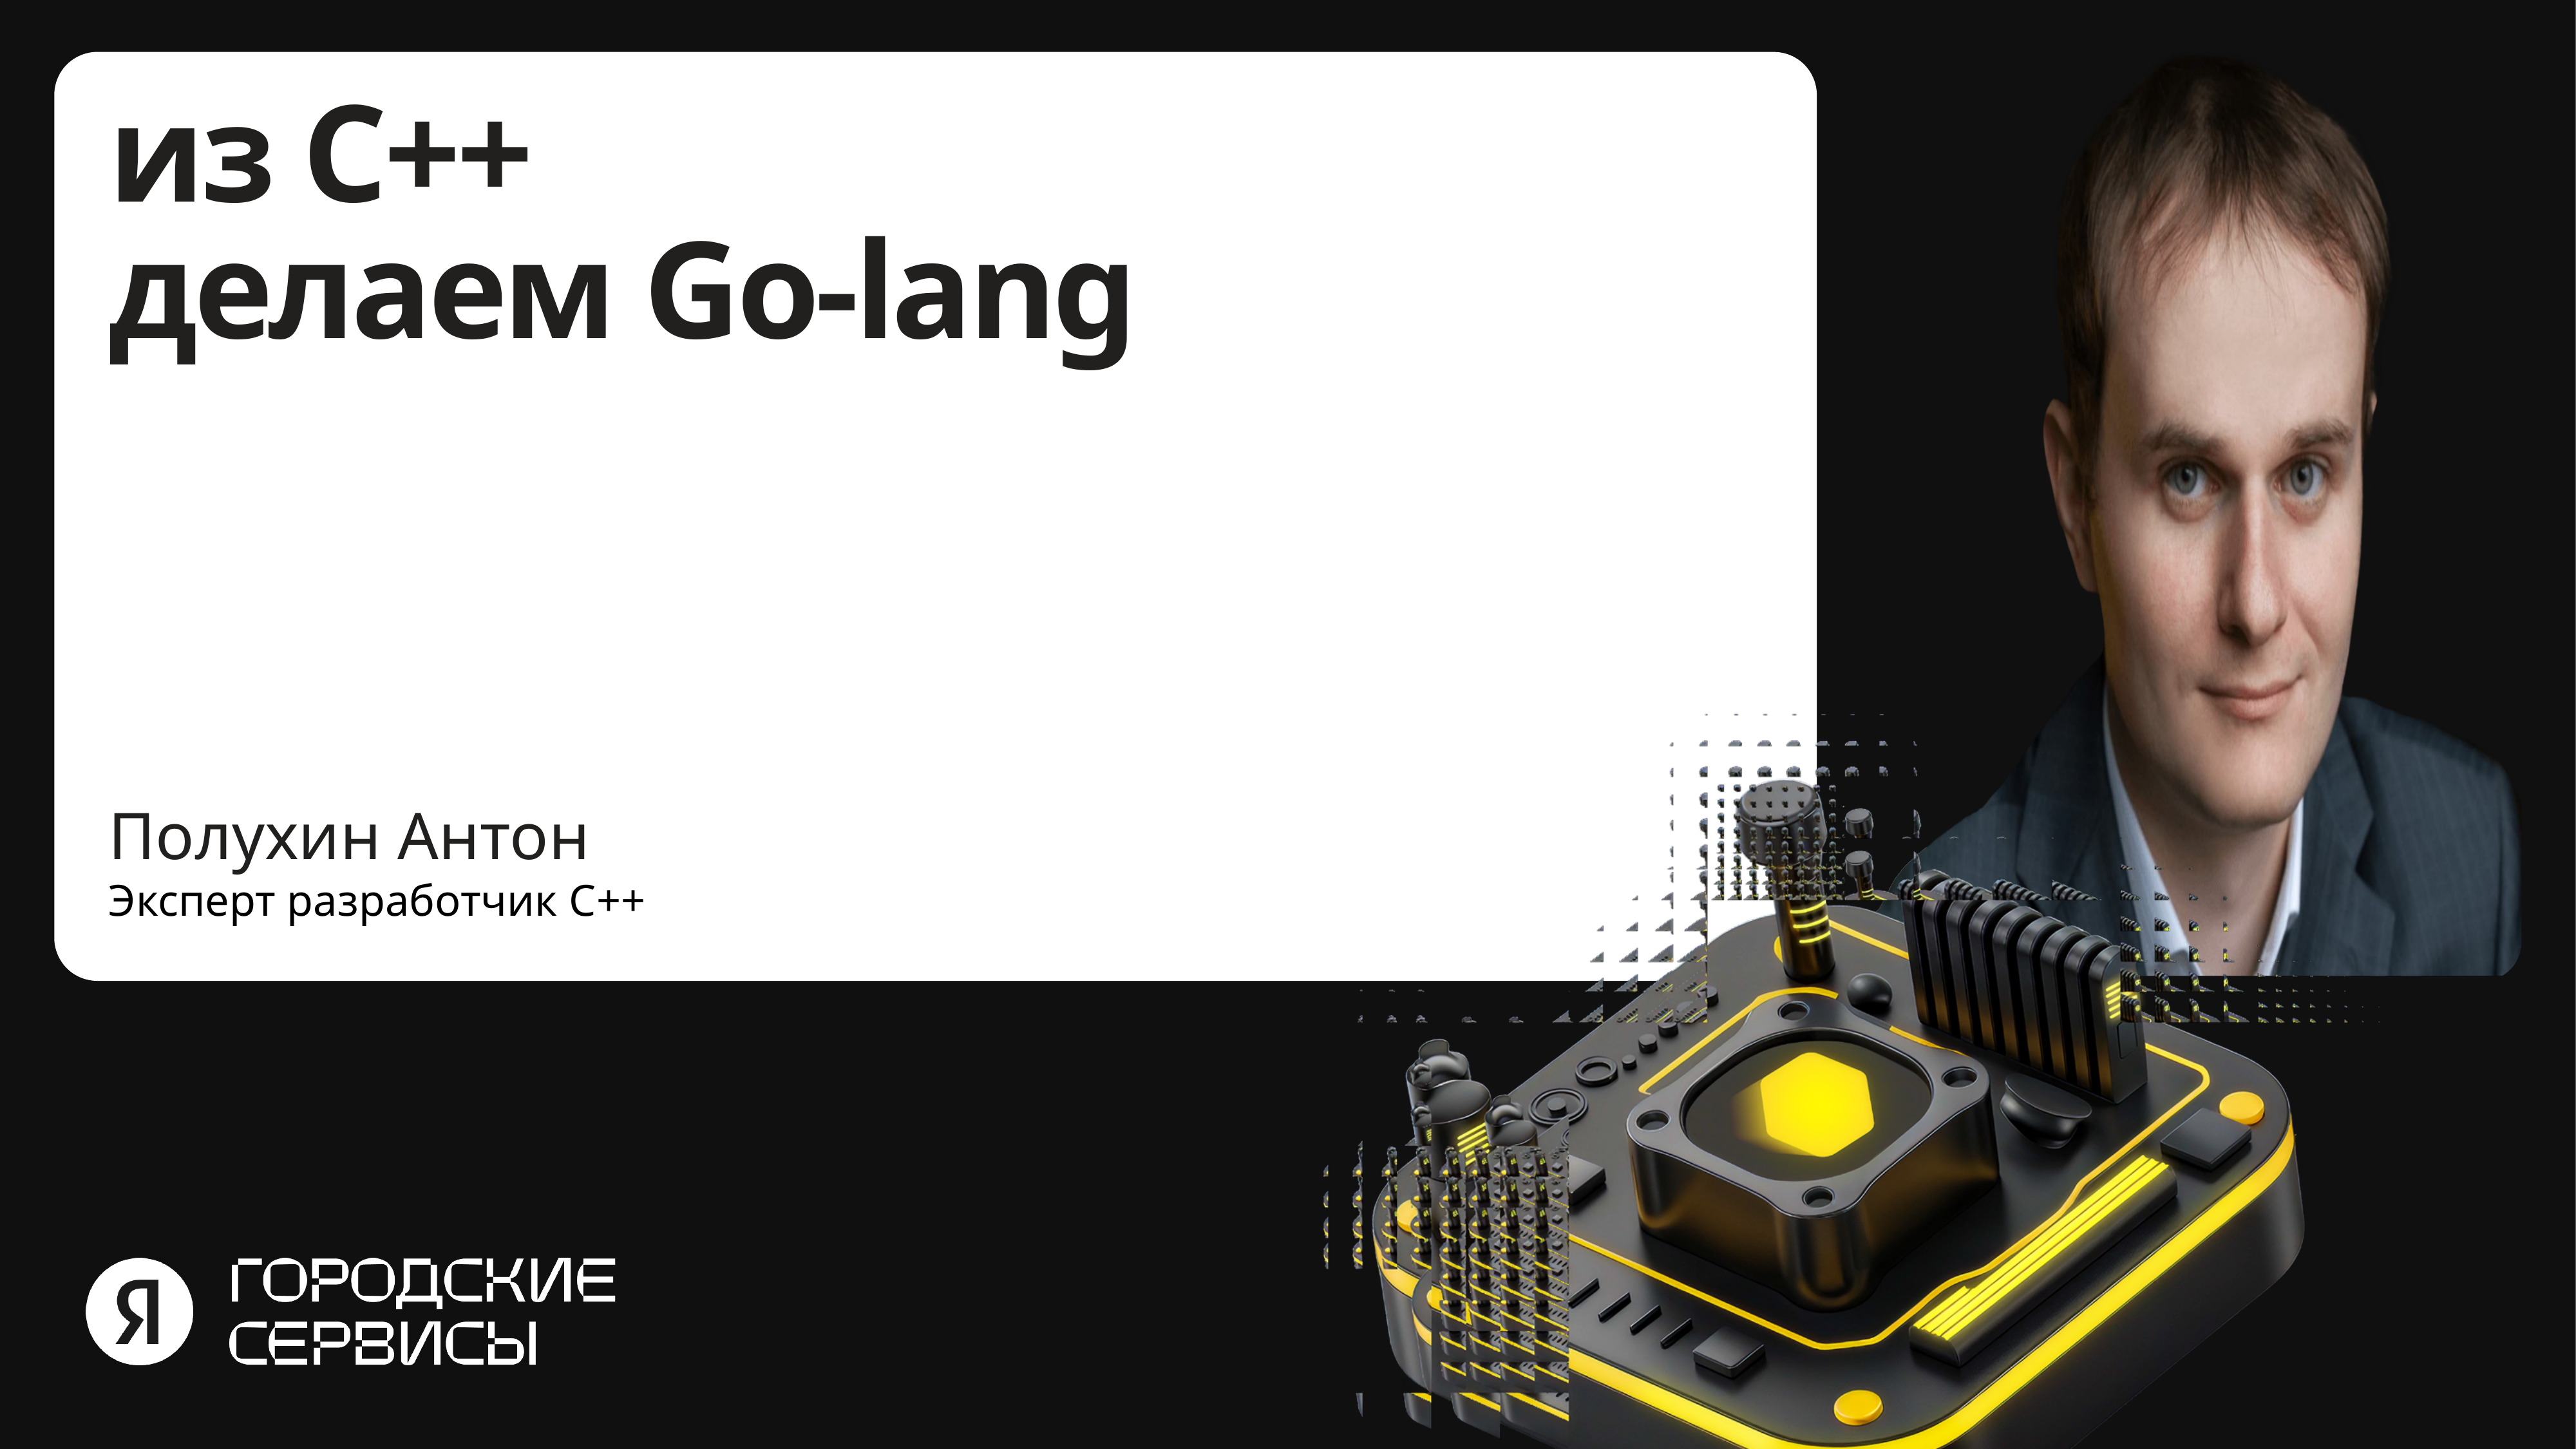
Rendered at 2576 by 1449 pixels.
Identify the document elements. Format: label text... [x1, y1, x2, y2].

list Эксперт разработчик C++ [108, 873, 1152, 925]
picture [1156, 52, 2534, 1449]
list Полухин Антон [108, 795, 1152, 873]
list из C++ делаем Go-lang [108, 99, 1772, 795]
picture [86, 1258, 623, 1365]
